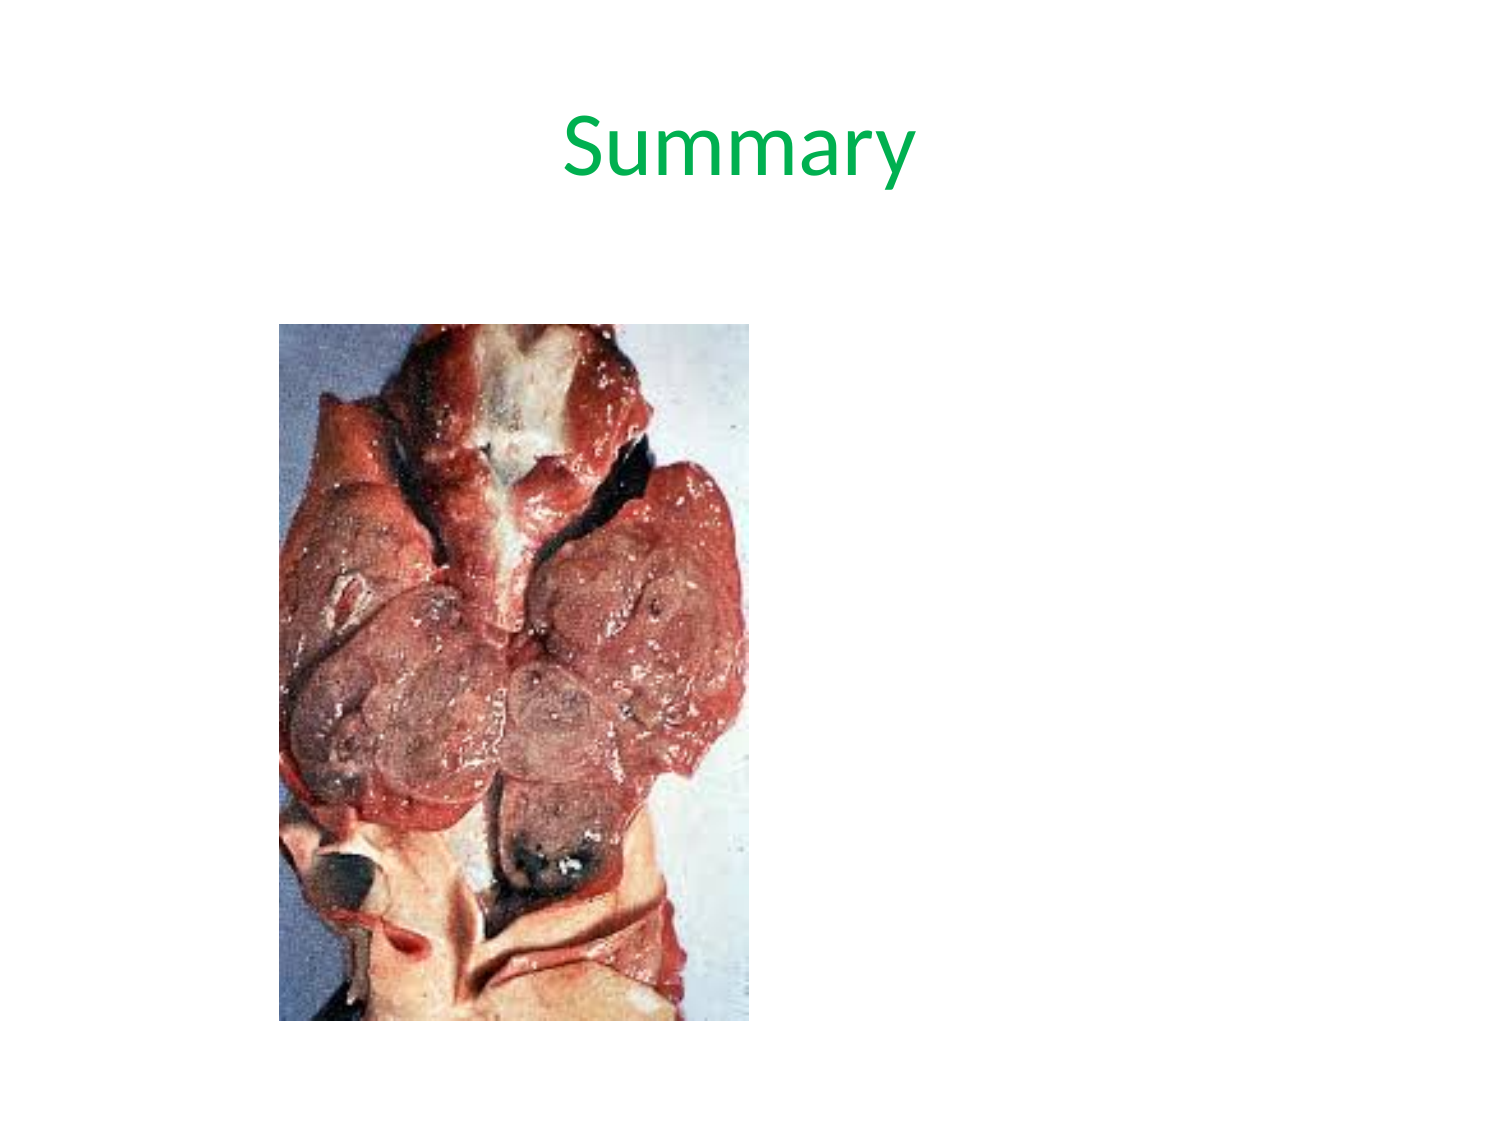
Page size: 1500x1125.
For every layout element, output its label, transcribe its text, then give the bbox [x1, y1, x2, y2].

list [279, 324, 749, 1021]
title Summary [75, 45, 1425, 233]
